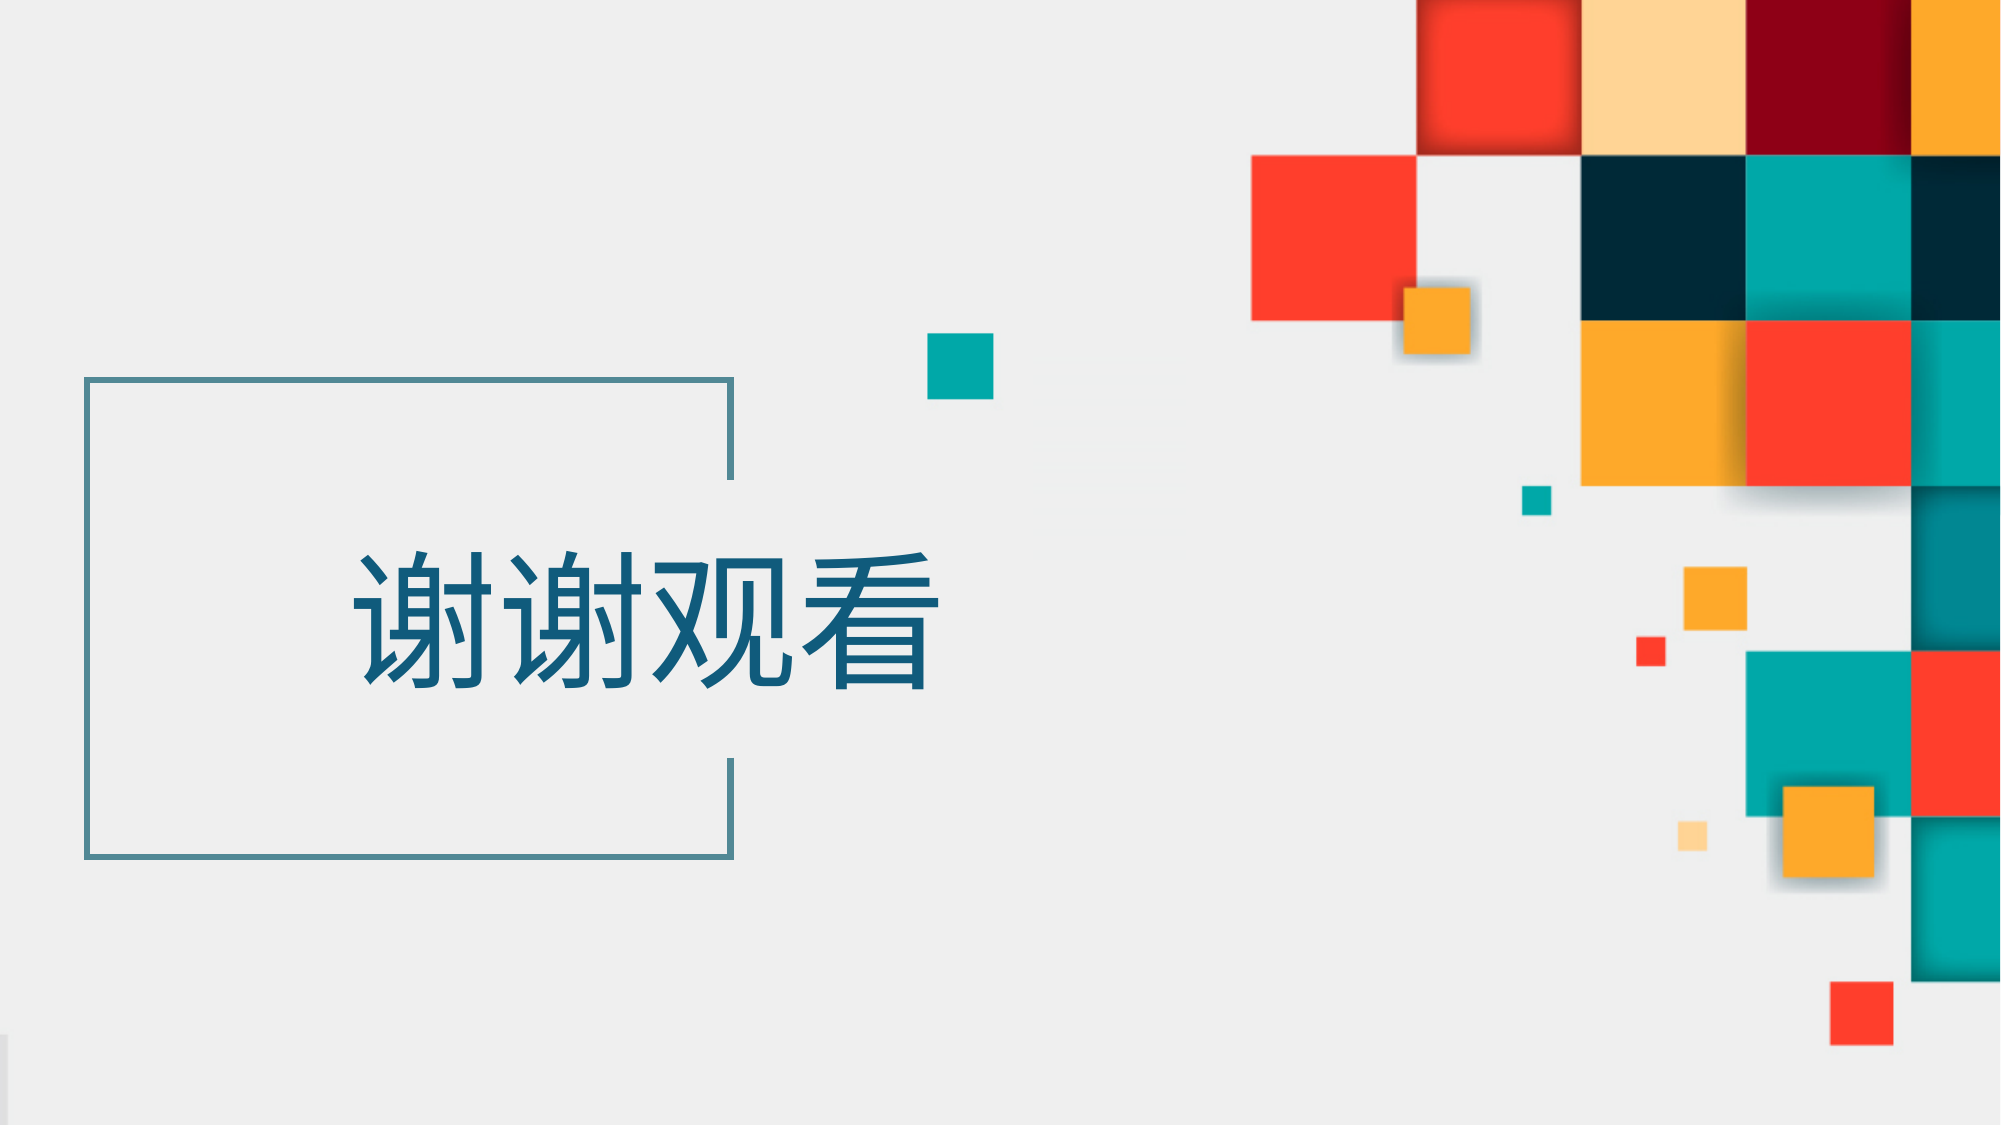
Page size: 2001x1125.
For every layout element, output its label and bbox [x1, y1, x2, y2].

text_box [0, 0, 2000, 1125]
